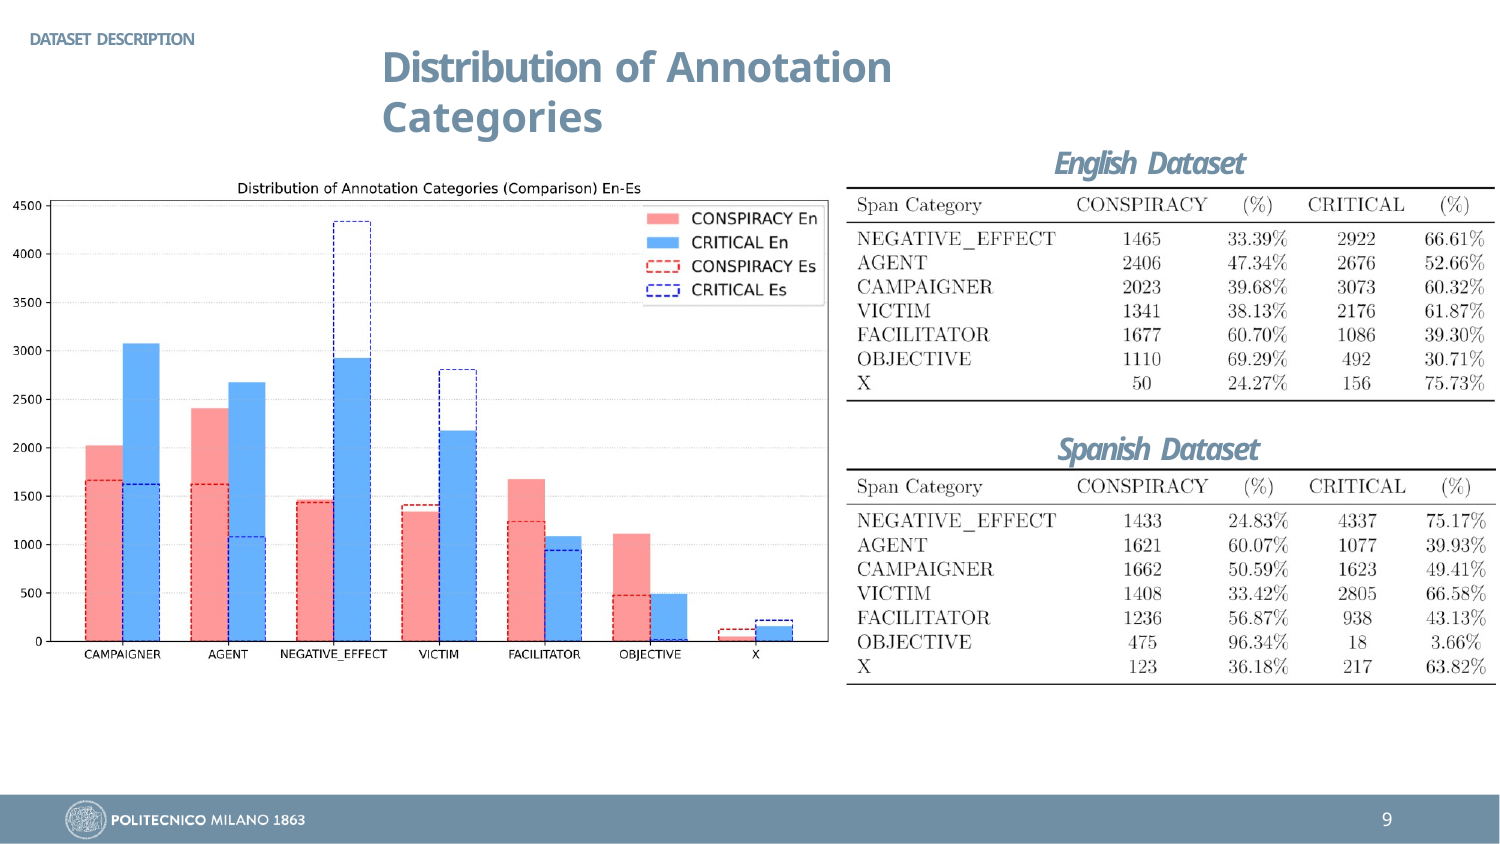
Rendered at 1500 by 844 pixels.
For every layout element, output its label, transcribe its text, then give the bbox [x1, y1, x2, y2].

slide_number 10 [1375, 807, 1405, 844]
text_box Spanish Dataset [1055, 426, 1301, 466]
text_box English Dataset [1051, 141, 1284, 181]
picture [62, 797, 308, 841]
picture [846, 186, 1495, 402]
title Distribution of Annotation Categories [379, 38, 1120, 182]
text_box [12, 182, 830, 662]
text_box DATASET DESCRIPTION [27, 26, 209, 49]
picture [845, 467, 1496, 685]
